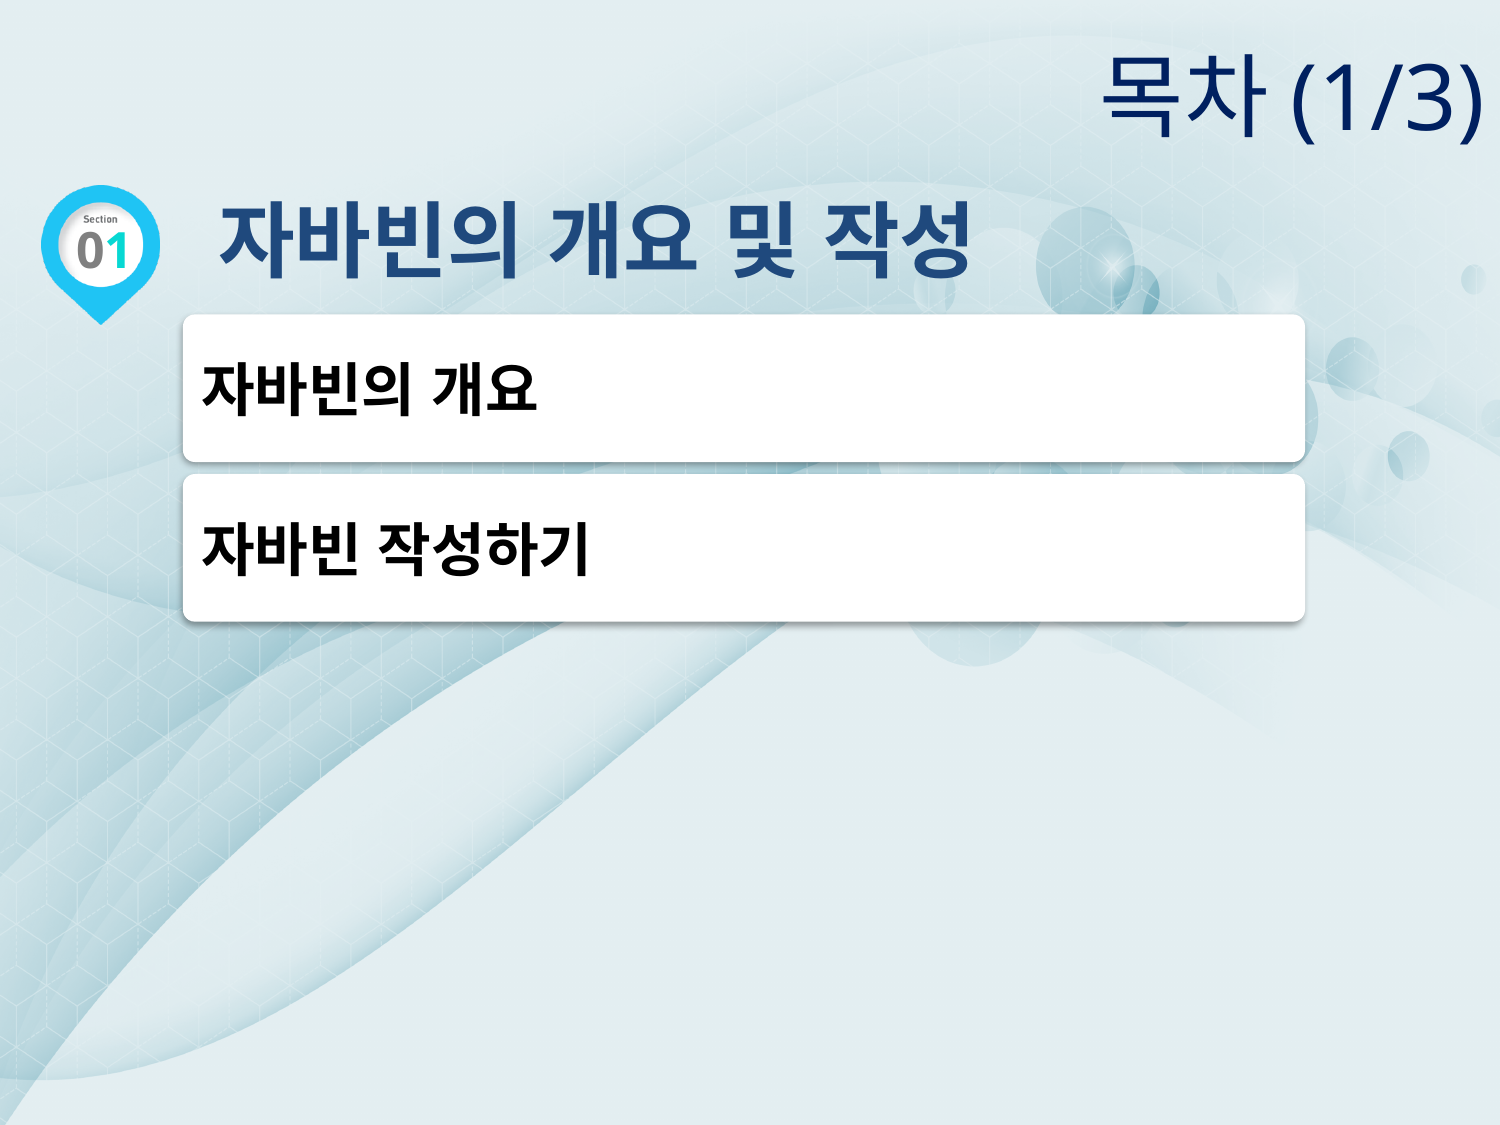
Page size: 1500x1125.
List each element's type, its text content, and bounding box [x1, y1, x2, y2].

text_box 자바빈 작성하기 [180, 472, 1308, 624]
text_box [40, 184, 160, 325]
text_box 자바빈의 개요 및 작성 [203, 184, 992, 296]
text_box 자바빈의 개요 [180, 312, 1308, 465]
title 목차(1/3) [0, 0, 1500, 188]
